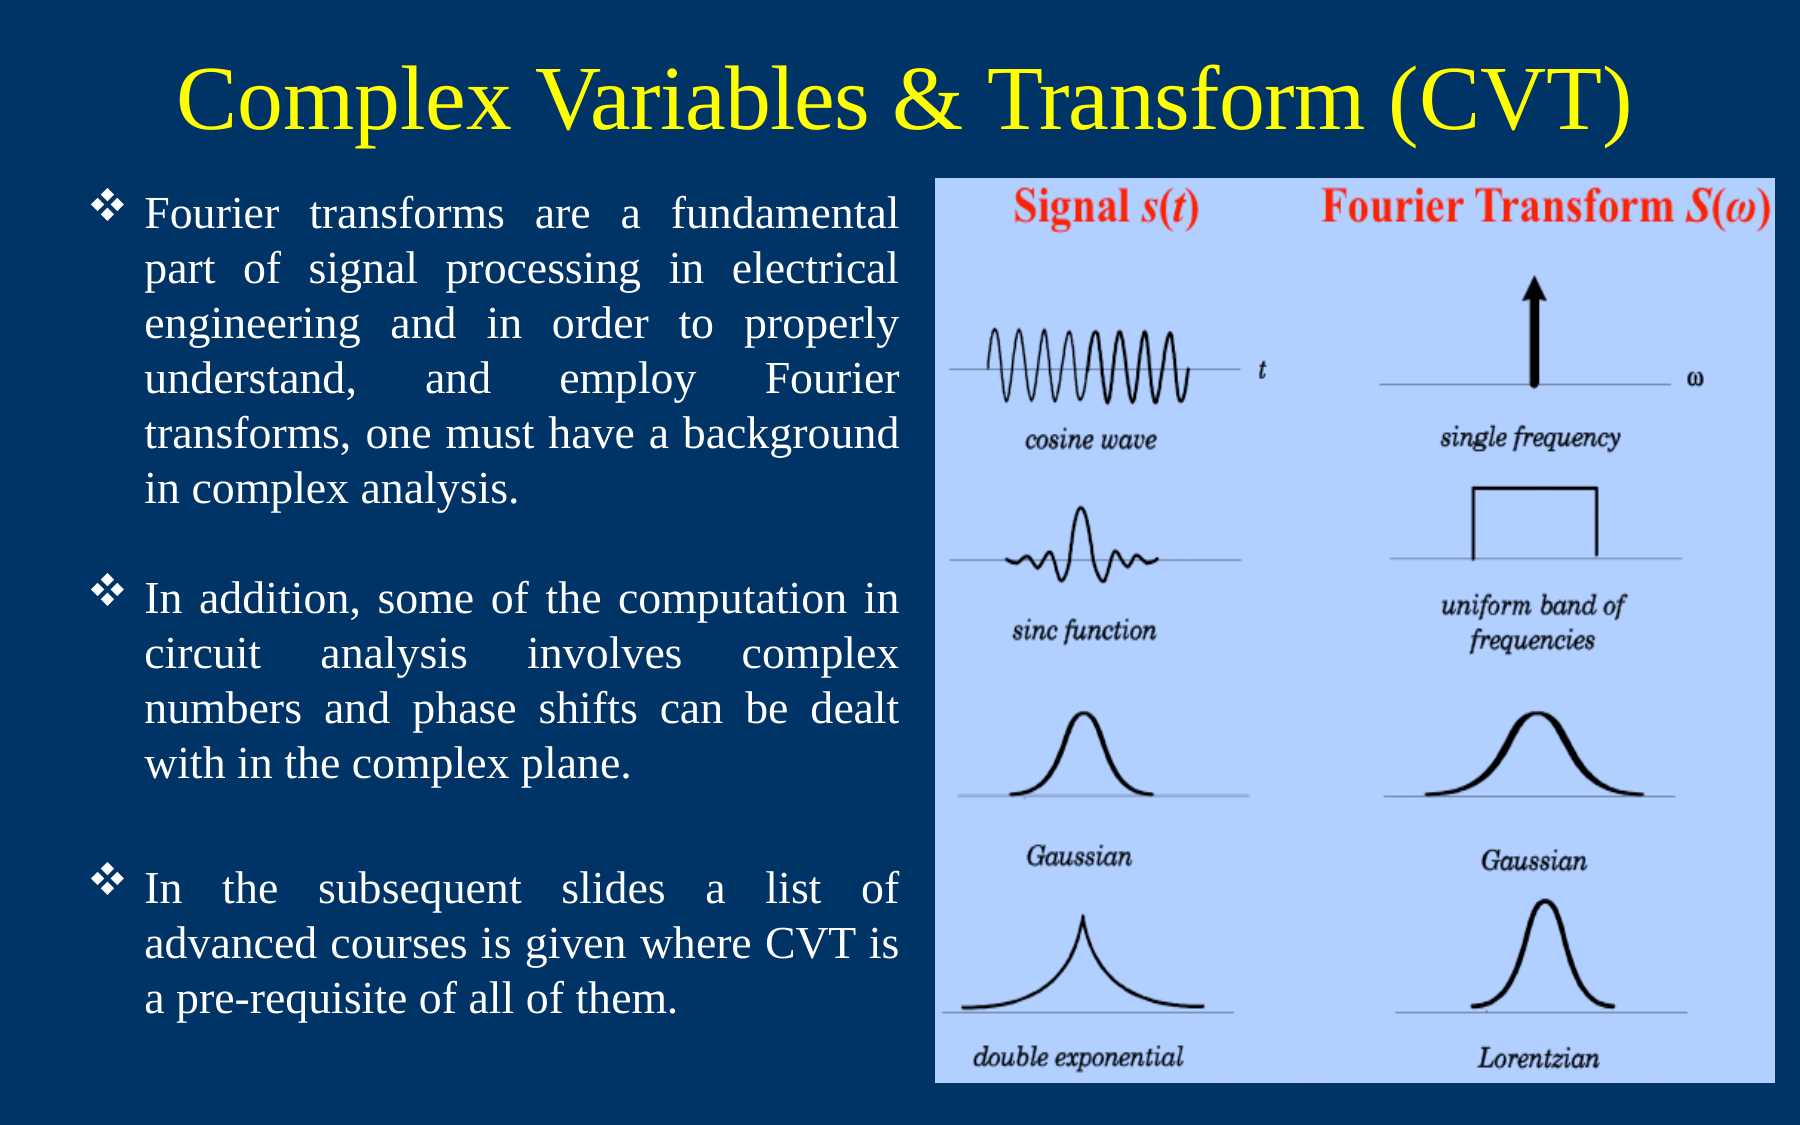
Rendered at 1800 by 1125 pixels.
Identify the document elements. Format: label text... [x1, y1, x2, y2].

text_box Complex Variables & Transform (CVT) [137, 35, 1669, 148]
text_box Fourier transforms are a fundamental part of signal processing in electrical engineering and in order to properly understand, and employ Fourier transforms, one must have a background in complex analysis. In addition, some of the computation in circuit analysis involves complex numbers and phase shifts can be dealt with in the complex plane. In the subsequent slides a list of advanced courses is given where CVT is a pre-requisite of all of them. [85, 180, 900, 1023]
picture [935, 178, 1775, 1083]
text_box [0, 2, 1800, 149]
